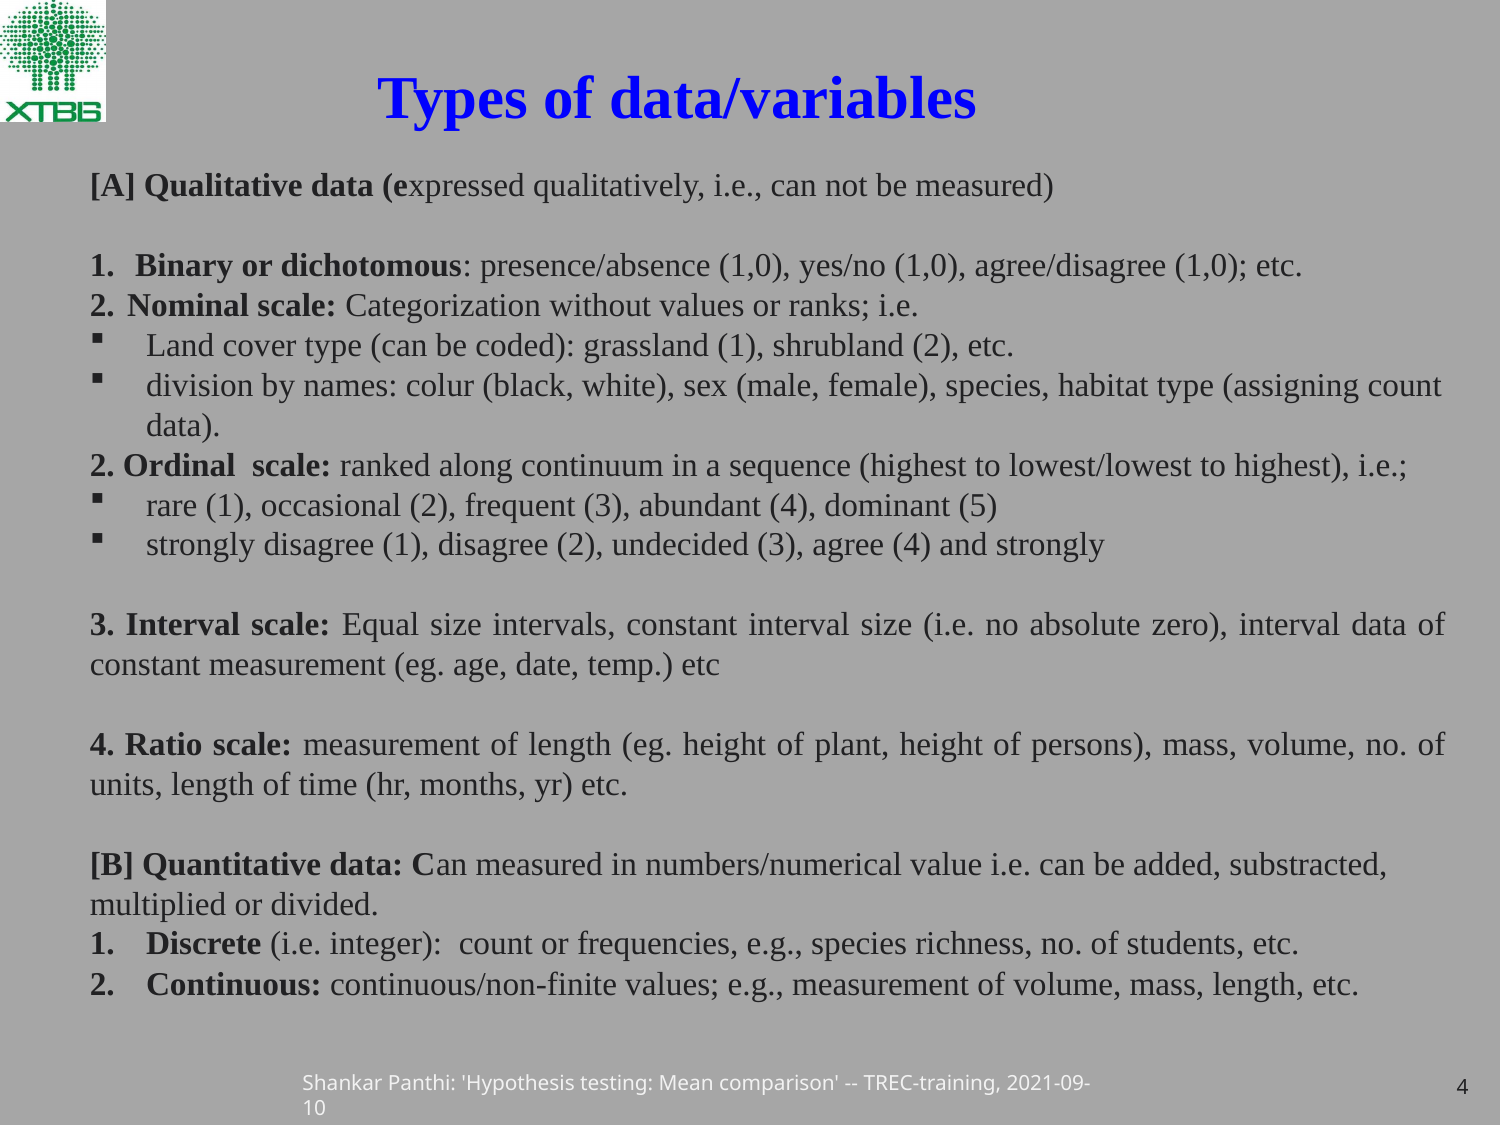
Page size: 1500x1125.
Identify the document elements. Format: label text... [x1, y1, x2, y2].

footer Shankar Panthi: 'Hypothesis testing: Mean comparison' -- TREC-training, 2021-09-10 [287, 1065, 1109, 1125]
slide_number 4 [1425, 1050, 1500, 1125]
text_box Types of data/variables [362, 49, 1038, 155]
text_box [A] Qualitative data (expressed qualitatively, i.e., can not be measured) Binary or dichotomous: presence/absence (1,0), yes/no (1,0), agree/disagree (1,0); etc. Nominal scale: Categorization without values or ranks; i.e. Land cover type (can be coded): grassland (1), shrubland (2), etc. division by names: colur (black, white), sex (male, female), species, habitat type (assigning count data). 2. Ordinal scale: ranked along continuum in a sequence (highest to lowest/lowest to highest), i.e.; rare (1), occasional (2), frequent (3), abundant (4), dominant (5) strongly disagree (1), disagree (2), undecided (3), agree (4) and strongly 3. Interval scale: Equal size intervals, constant interval size (i.e. no absolute zero), interval data of constant measurement (eg. age, date, temp.) etc 4. Ratio scale: measurement of length (eg. height of plant, height of persons), mass, volume, no. of units, length of time (hr, months, yr) etc. [B] Quantitative data: Can measured in numbers/numerical value i.e. can be added, substracted, multiplied or divided. Discrete (i.e. integer): count or frequencies, e.g., species richness, no. of students, etc. Continuous: continuous/non-finite values; e.g., measurement of volume, mass, length, etc. [75, 155, 1463, 1049]
picture [0, 0, 106, 122]
